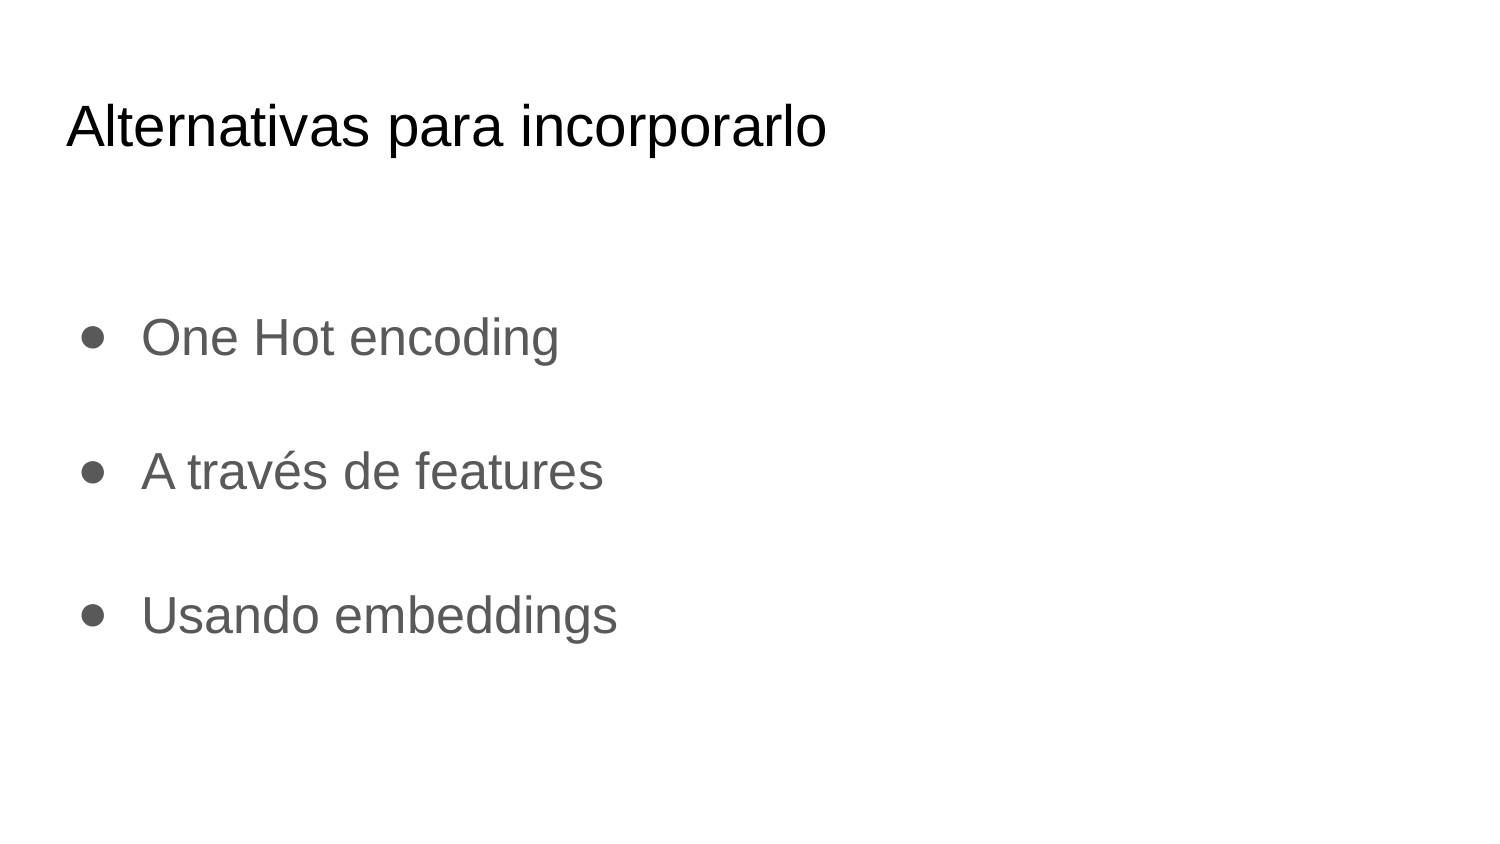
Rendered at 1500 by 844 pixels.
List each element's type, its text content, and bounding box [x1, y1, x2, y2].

title Alternativas para incorporarlo [51, 72, 1449, 167]
list One Hot encoding A través de features Usando embeddings [51, 189, 1449, 750]
